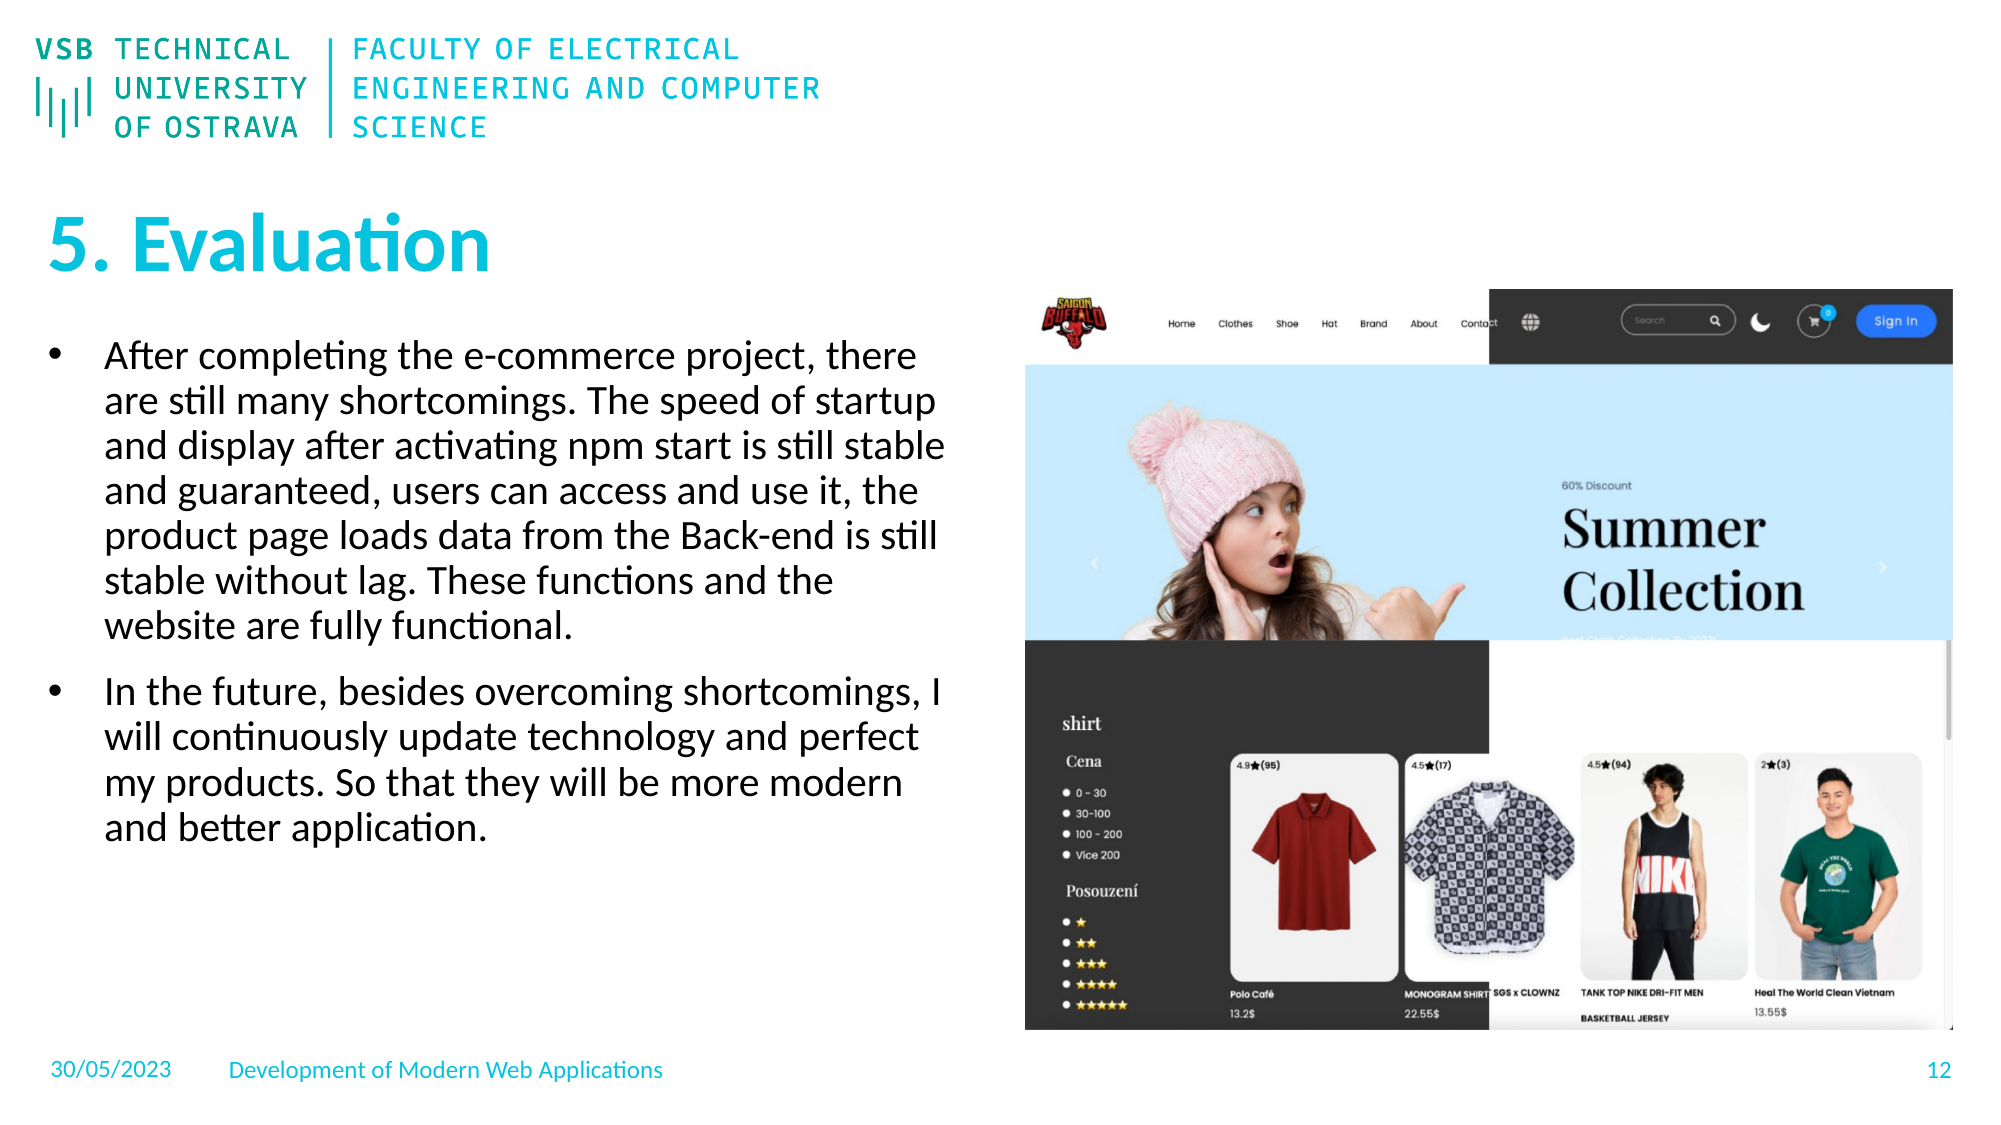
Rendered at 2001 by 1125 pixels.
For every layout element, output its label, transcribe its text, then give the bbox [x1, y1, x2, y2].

picture [35, 37, 819, 138]
footer Development of Modern Web Applications [213, 1042, 1879, 1094]
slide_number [35, 1042, 191, 1093]
title 5. Evaluation [32, 178, 1969, 297]
slide_number ‹#› [1901, 1042, 1967, 1094]
list After completing the e-commerce project, there are still many shortcomings. The speed of startup and display after activating npm start is still stable and guaranteed, users can access and use it, the product page loads data from the Back-end is still stable without lag. These functions and the website are fully functional. In the future, besides overcoming shortcomings, I will continuously update technology and perfect my products. So that they will be more modern and better application. [32, 326, 988, 1018]
picture [1025, 289, 1953, 1031]
